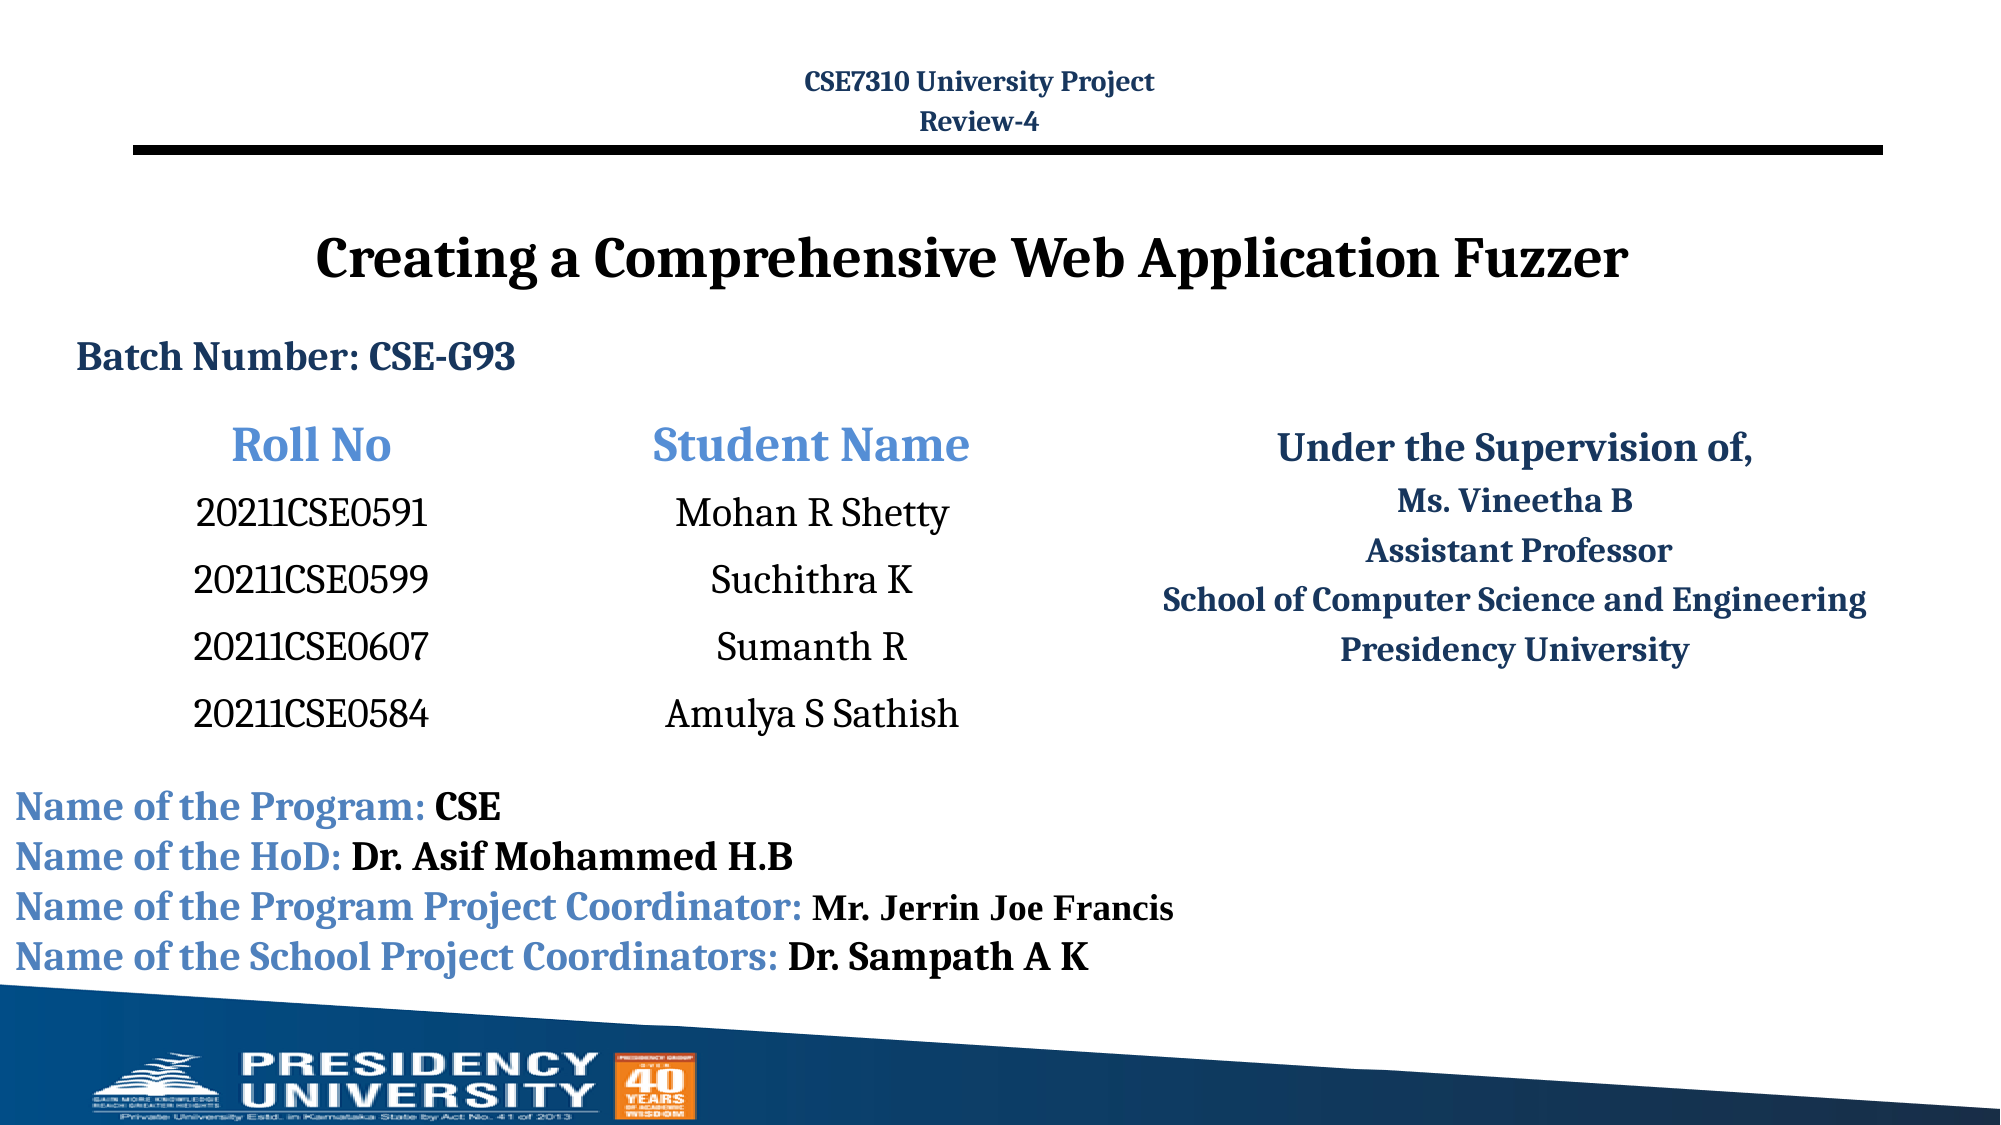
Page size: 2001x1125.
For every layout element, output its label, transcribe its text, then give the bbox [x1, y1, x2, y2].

title Creating a Comprehensive Web Application Fuzzer [129, 175, 1830, 334]
text_box Under the Supervision of, Ms. Vineetha B Assistant Professor School of Computer Science and Engineering Presidency University [1063, 412, 1968, 744]
table_cell 20211CSE0599 [61, 549, 562, 616]
table_cell 20211CSE0591 [61, 481, 562, 549]
picture [0, 1028, 2000, 1125]
table_cell 20211CSE0584 [61, 683, 562, 750]
subtitle Batch Number: CSE-G93 [61, 321, 713, 409]
table_header Roll No [61, 409, 562, 481]
table_cell Sumanth R [562, 616, 1063, 683]
table_header Student Name [562, 409, 1063, 481]
table_cell 20211CSE0607 [61, 616, 562, 683]
text_box Name of the Program: CSE Name of the HoD: Dr. Asif Mohammed H.B Name of the Program Project Coordinator: Mr. Jerrin Joe Francis Name of the School Project Coordinators: Dr. Sampath A K [0, 771, 2000, 1028]
table_cell Suchithra K [562, 549, 1063, 616]
table_cell Amulya S Sathish [562, 683, 1063, 750]
table_cell Mohan R Shetty [562, 481, 1063, 549]
text_box CSE7310 University Project Review-4 [653, 54, 1306, 146]
